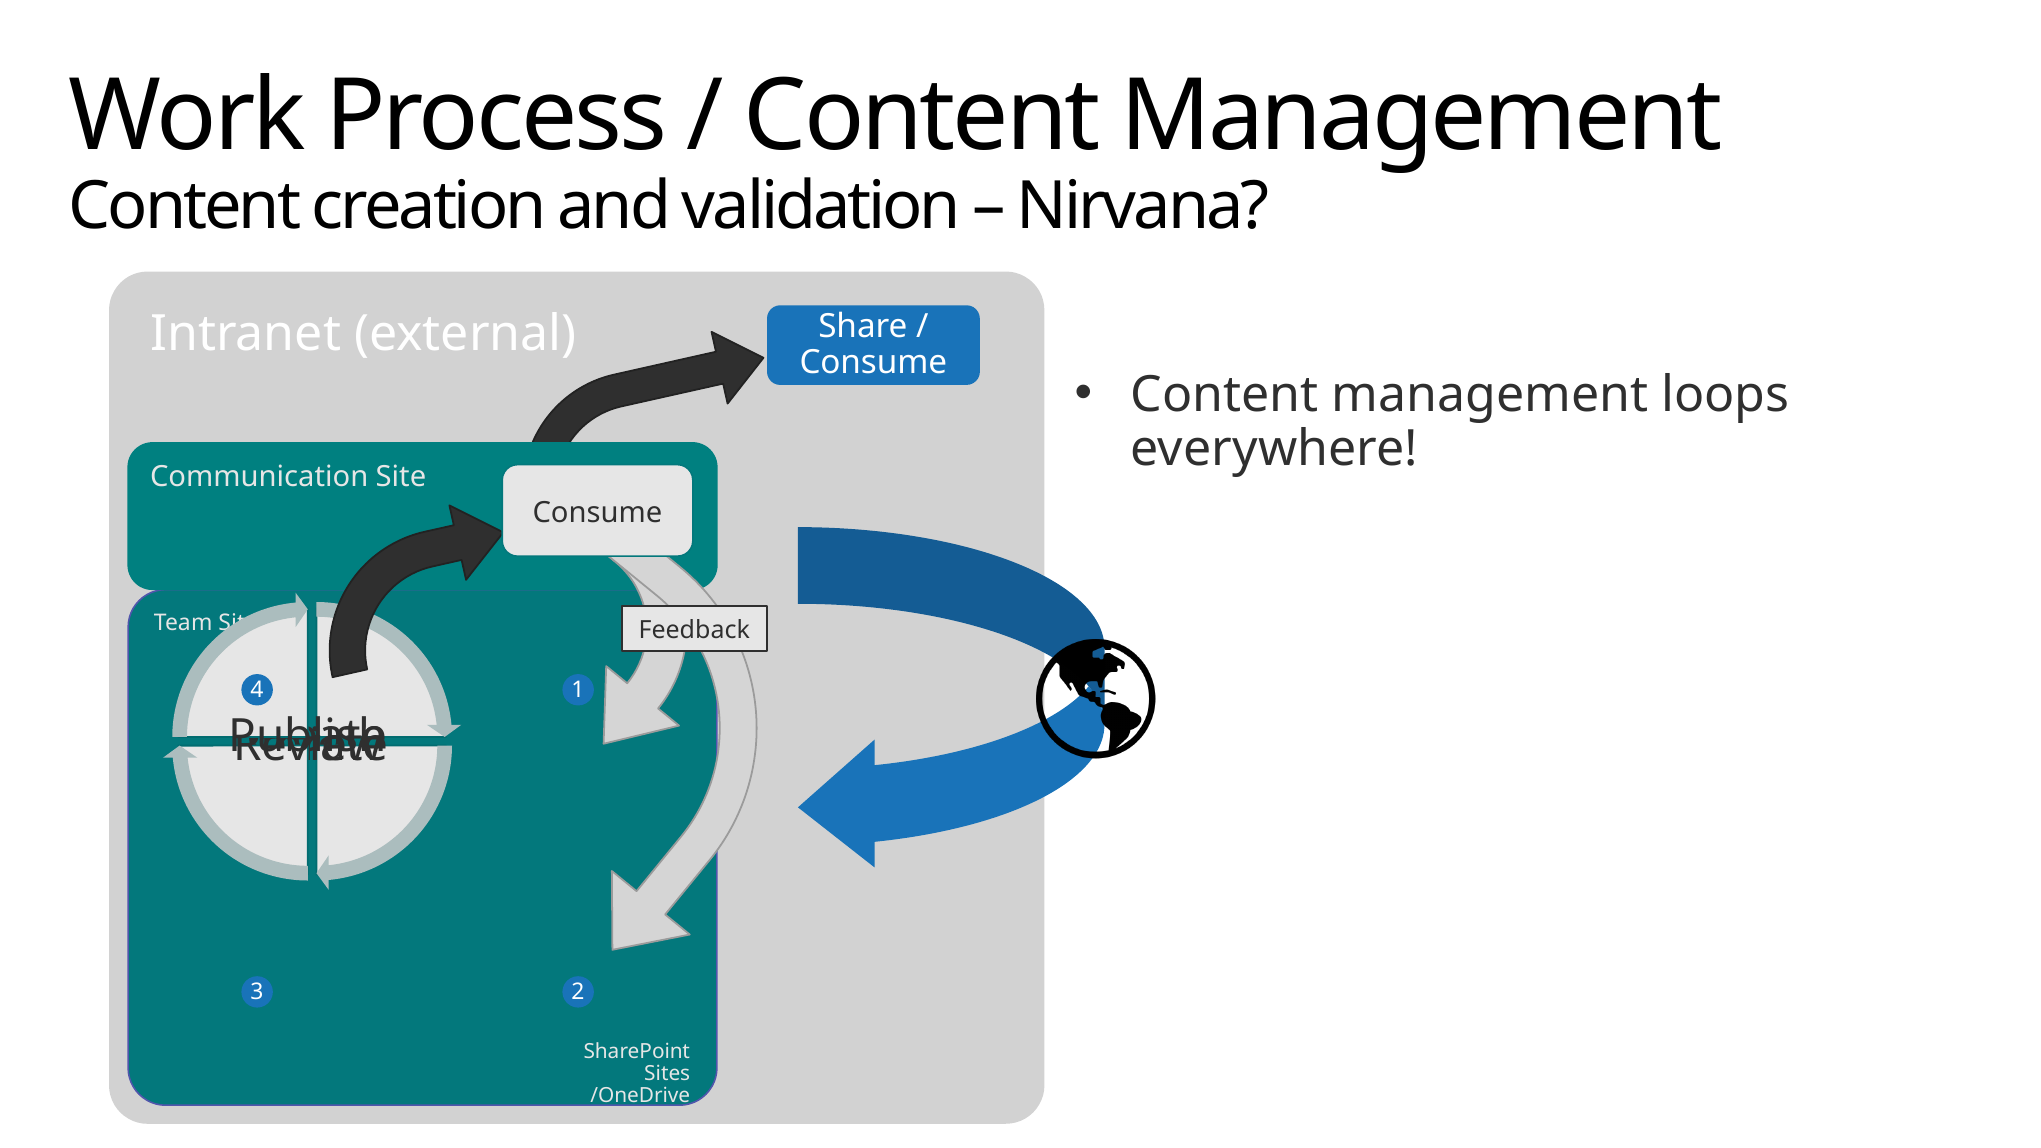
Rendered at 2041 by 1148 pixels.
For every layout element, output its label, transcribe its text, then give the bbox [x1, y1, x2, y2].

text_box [127, 442, 794, 1106]
title Work Process / Content Management Content creation and validation – Nirvana? [45, 48, 1996, 199]
text_box [531, 331, 765, 442]
text_box Share / Consume [766, 304, 981, 386]
picture [1019, 623, 1171, 774]
text_box [797, 526, 1099, 642]
text_box Intranet (external) [109, 271, 1045, 1124]
text_box Content management loops everywhere! [1044, 343, 1963, 500]
text_box [797, 731, 1080, 869]
